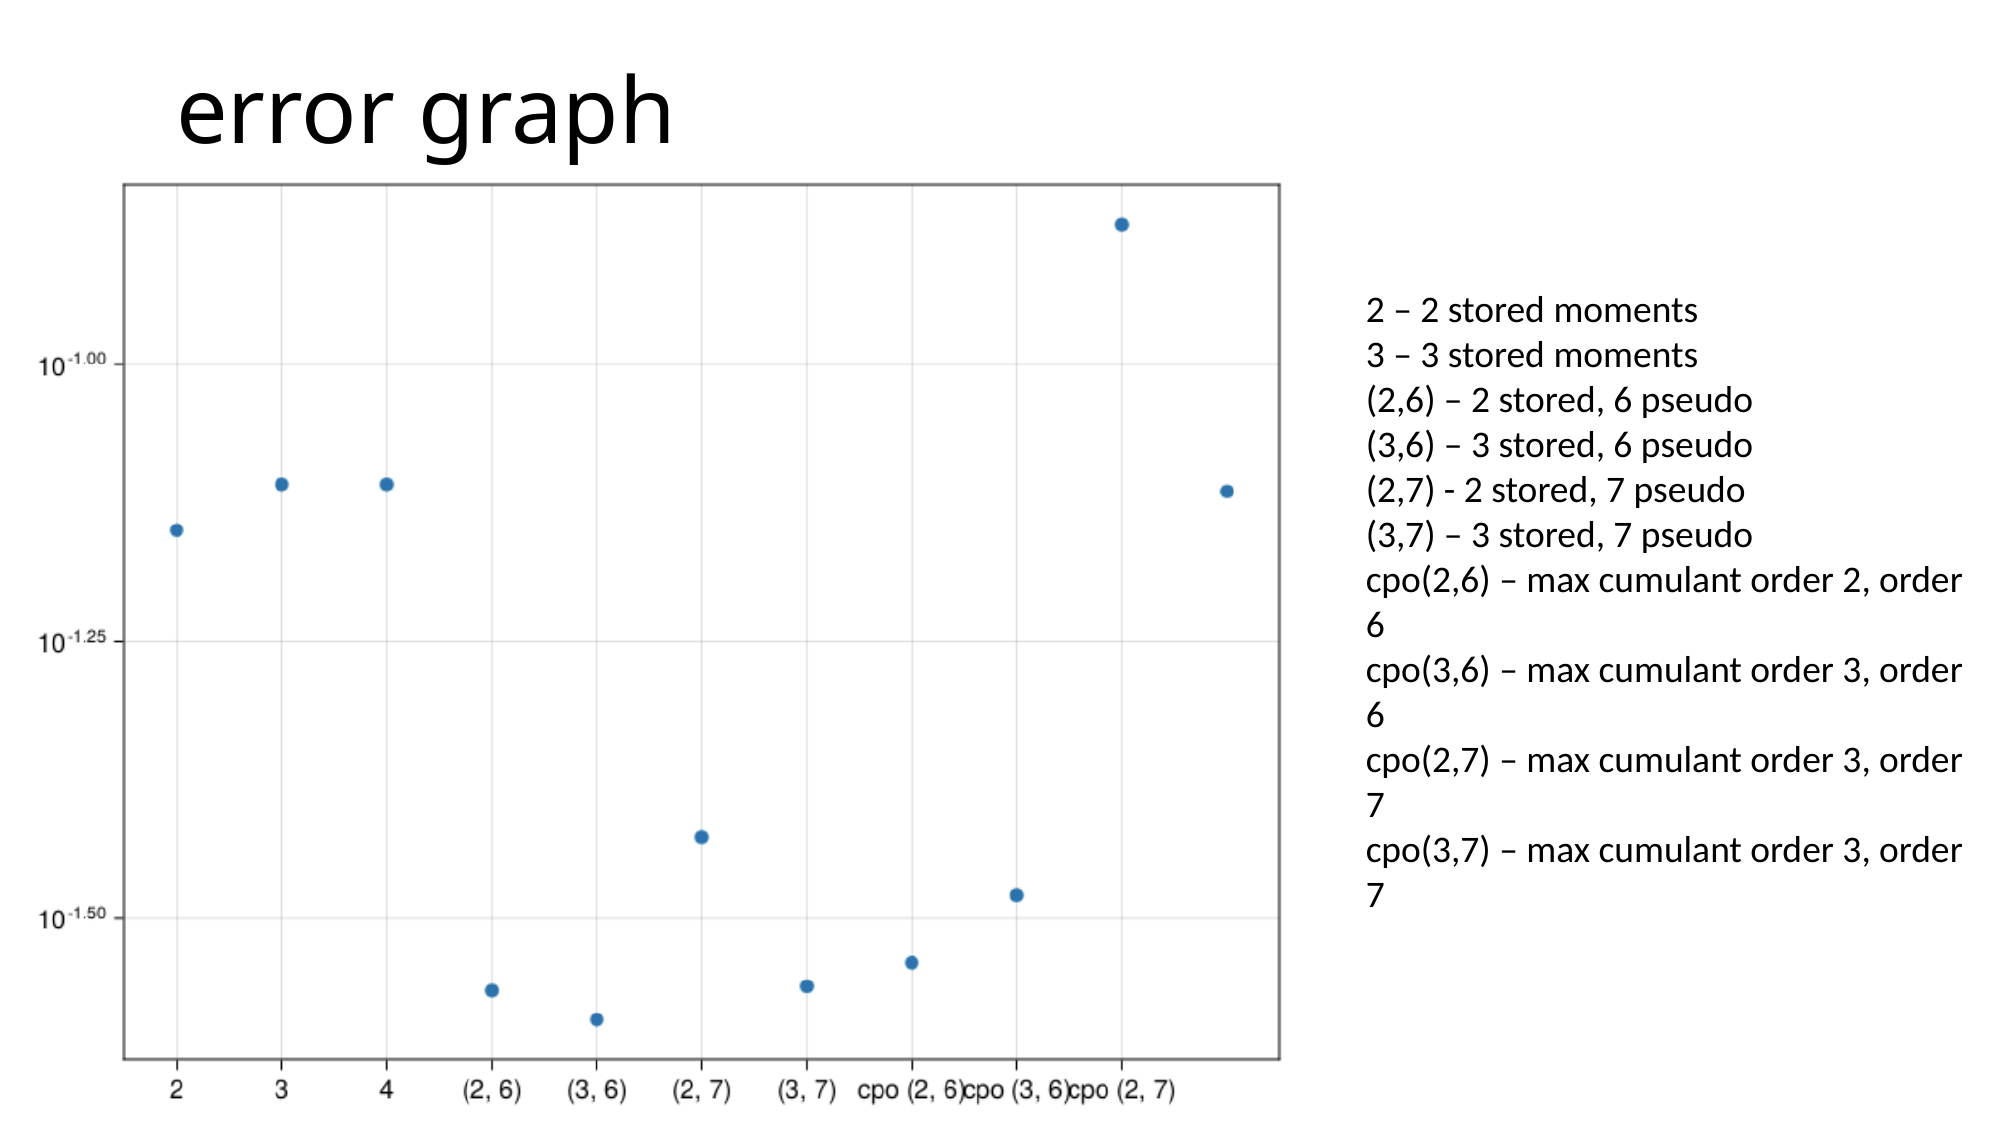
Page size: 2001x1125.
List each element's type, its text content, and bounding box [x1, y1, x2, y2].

text_box 2 – 2 stored moments 3 – 3 stored moments (2,6) – 2 stored, 6 pseudo (3,6) – 3 stored, 6 pseudo (2,7) - 2 stored, 7 pseudo (3,7) – 3 stored, 7 pseudo cpo(2,6) – max cumulant order 2, order 6 cpo(3,6) – max cumulant order 3, order 6 cpo(2,7) – max cumulant order 3, order 7 cpo(3,7) – max cumulant order 3, order 7 [1351, 277, 1979, 967]
picture [20, 168, 1297, 1111]
